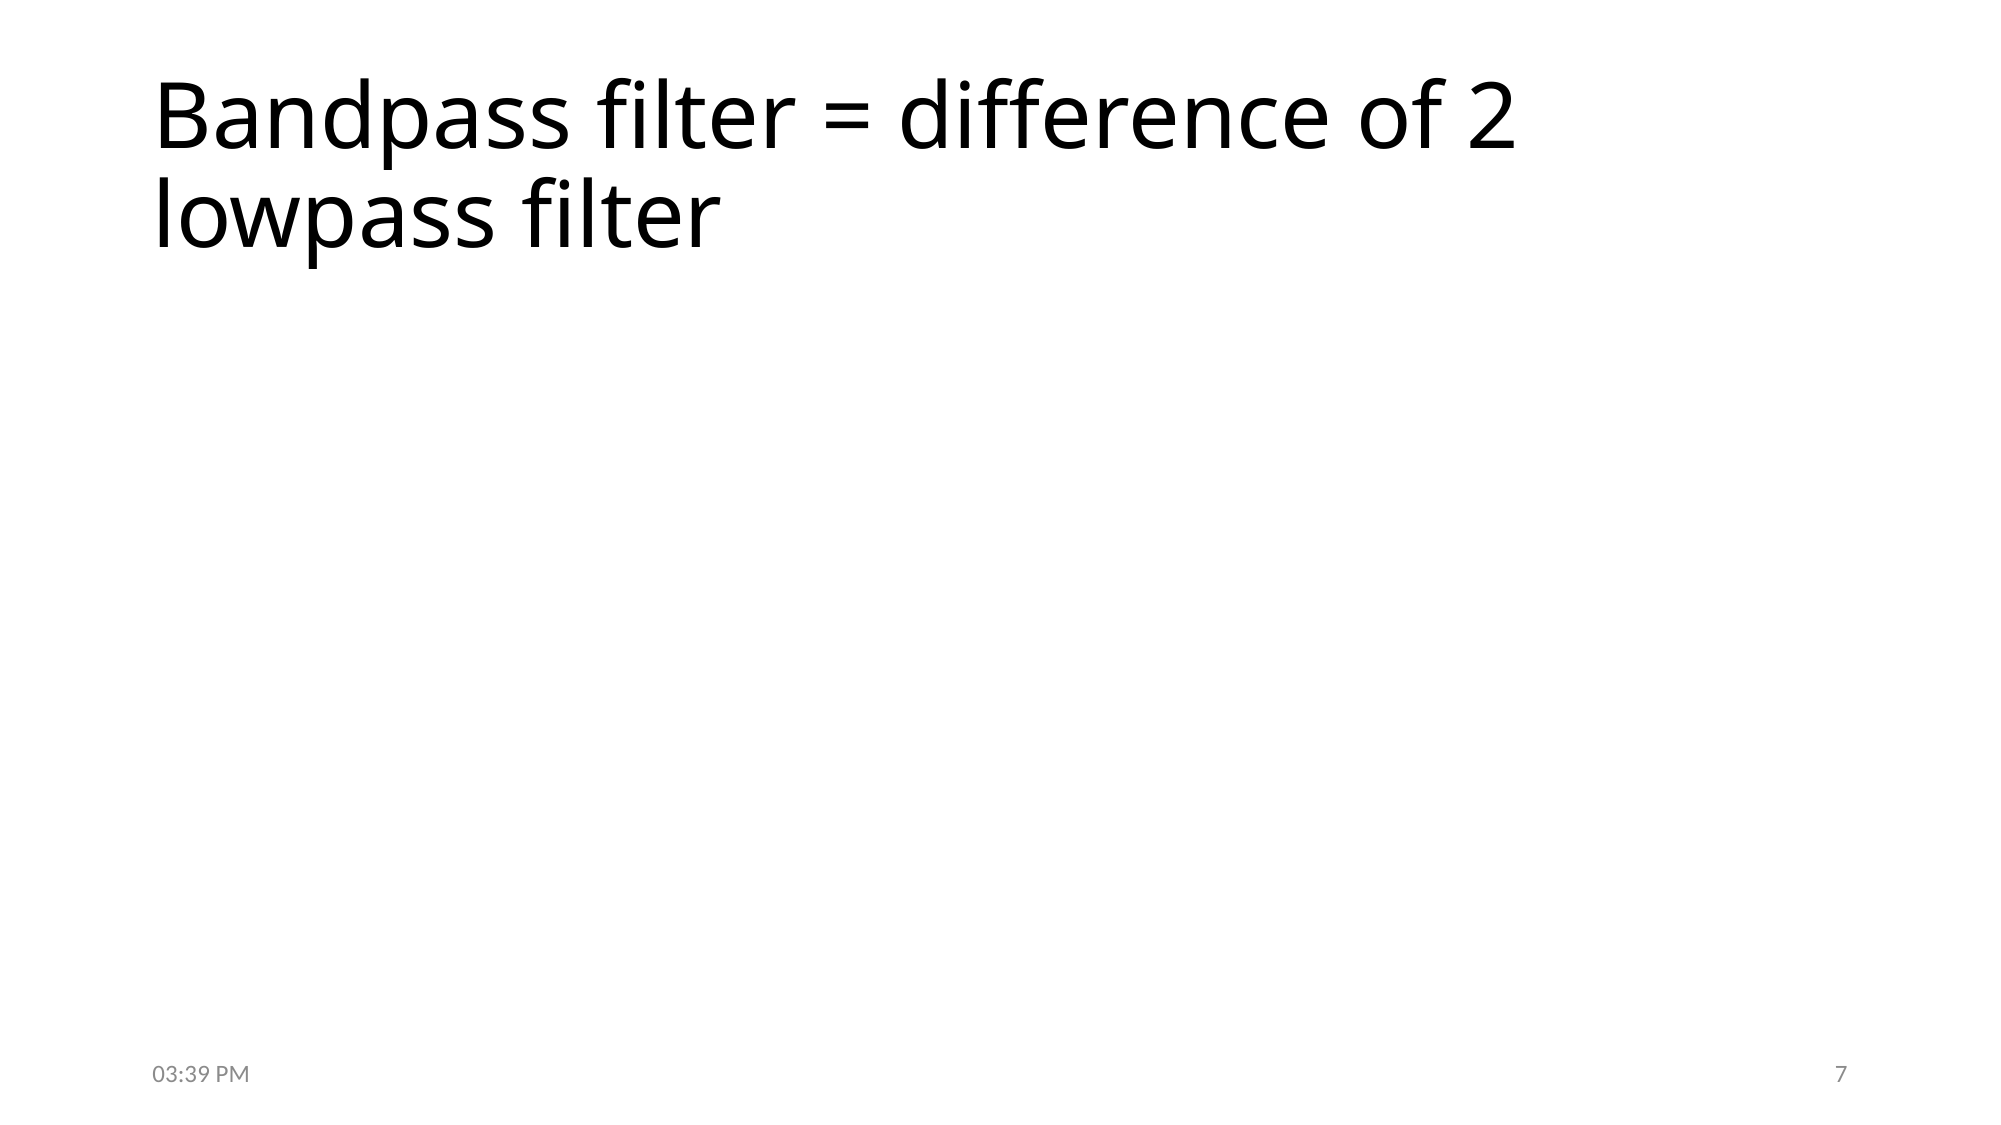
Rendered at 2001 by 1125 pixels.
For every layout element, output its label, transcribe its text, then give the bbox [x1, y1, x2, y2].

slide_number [137, 1042, 588, 1103]
title Bandpass filter = difference of 2 lowpass filter [137, 59, 1863, 278]
slide_number 7 [1412, 1042, 1863, 1103]
